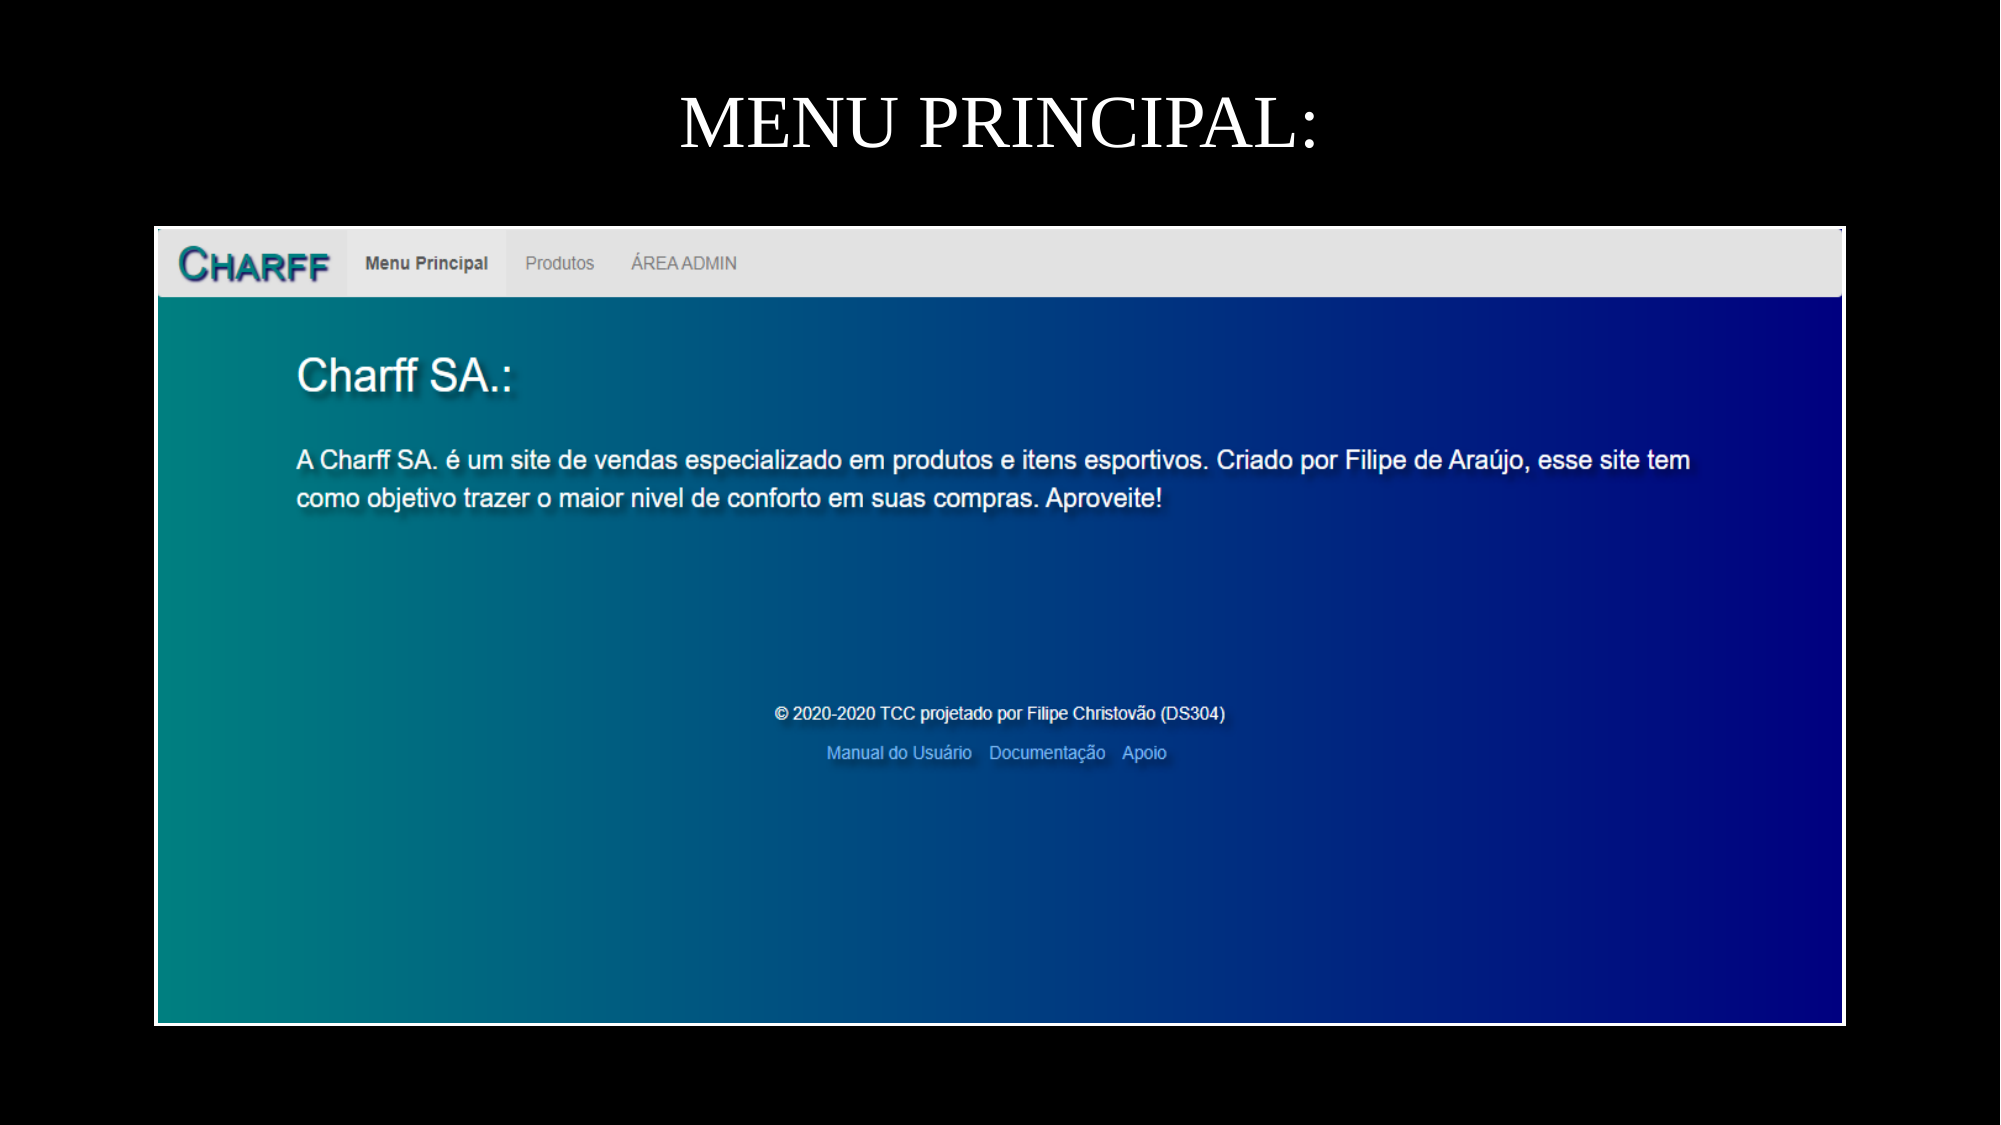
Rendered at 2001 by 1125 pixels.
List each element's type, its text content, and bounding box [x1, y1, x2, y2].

title MENU PRINCIPAL: [105, 70, 1895, 176]
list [157, 229, 1843, 1023]
